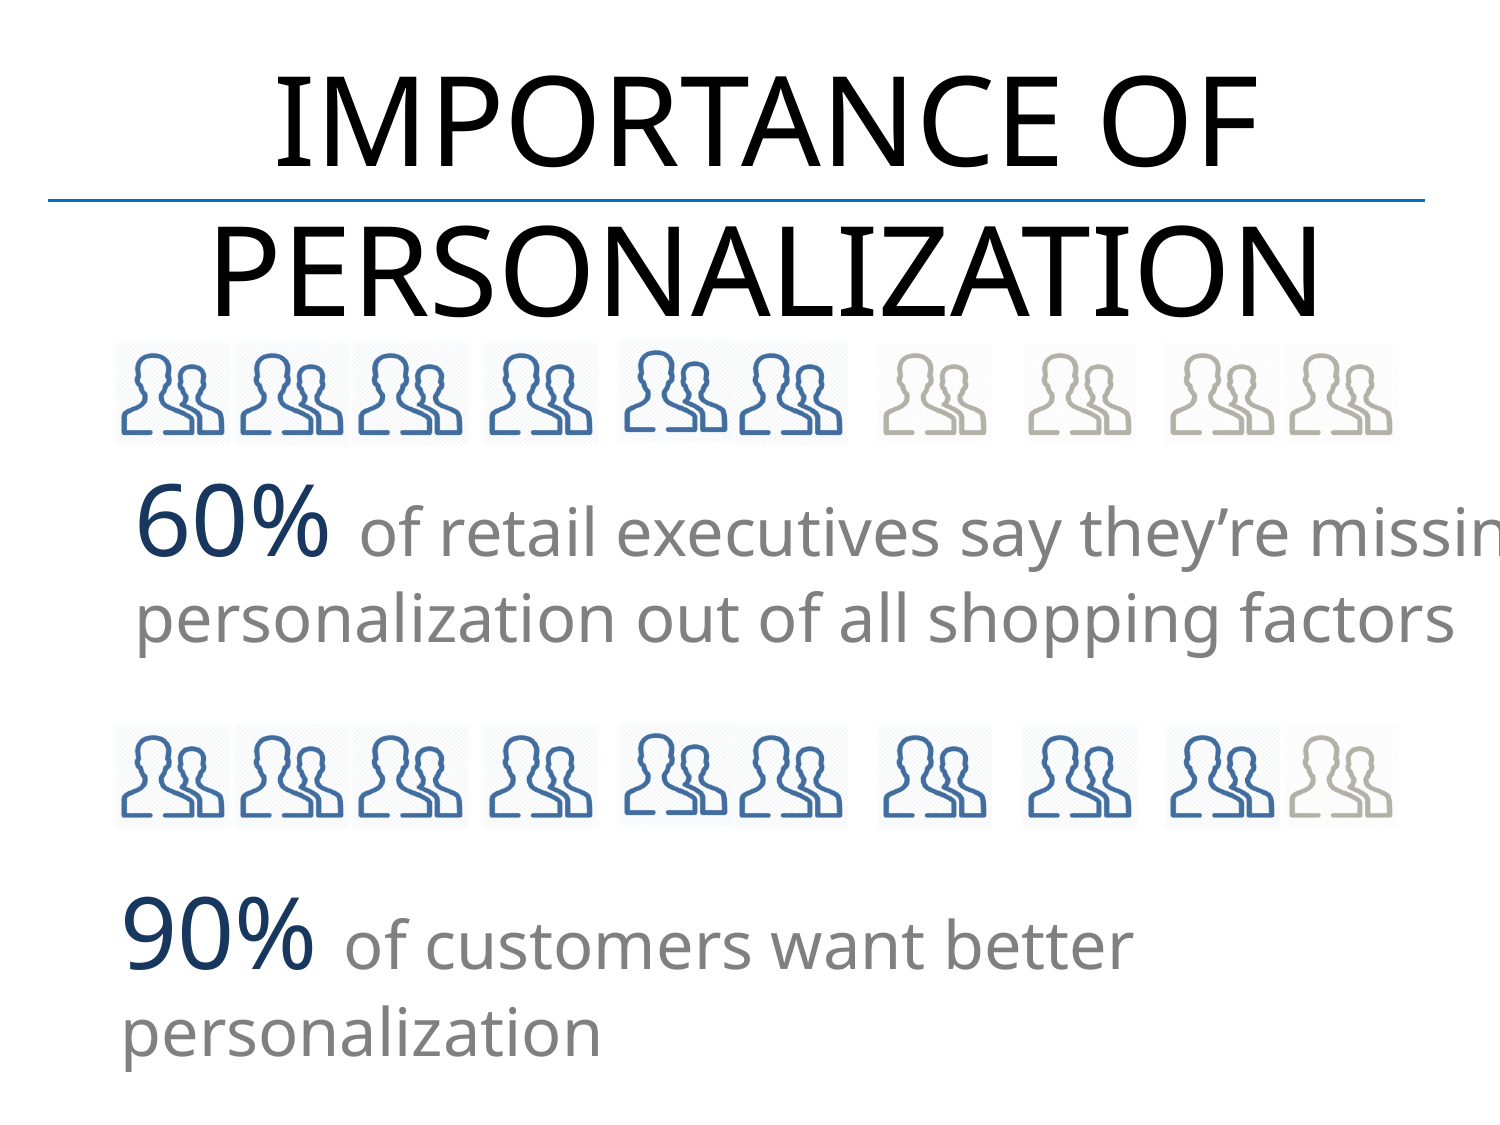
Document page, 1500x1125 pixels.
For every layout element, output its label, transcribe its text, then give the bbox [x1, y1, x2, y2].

text_box 90% of customers want better personalization [105, 862, 1500, 1078]
picture [1282, 723, 1399, 829]
picture [876, 723, 994, 829]
picture [1020, 723, 1138, 829]
picture [1163, 723, 1281, 829]
picture [233, 723, 469, 829]
picture [114, 723, 231, 829]
picture [482, 341, 600, 447]
picture [1020, 341, 1138, 447]
picture [617, 338, 849, 447]
picture [1282, 341, 1399, 447]
picture [114, 341, 231, 447]
text_box 60% of retail executives say they’re missing personalization out of all shopping factors [120, 448, 1500, 664]
picture [233, 341, 469, 447]
picture [617, 720, 849, 829]
picture [482, 723, 600, 829]
text_box IMPORTANCE OF PERSONALIZATION [47, 34, 1486, 349]
picture [1163, 341, 1281, 447]
picture [876, 341, 994, 447]
